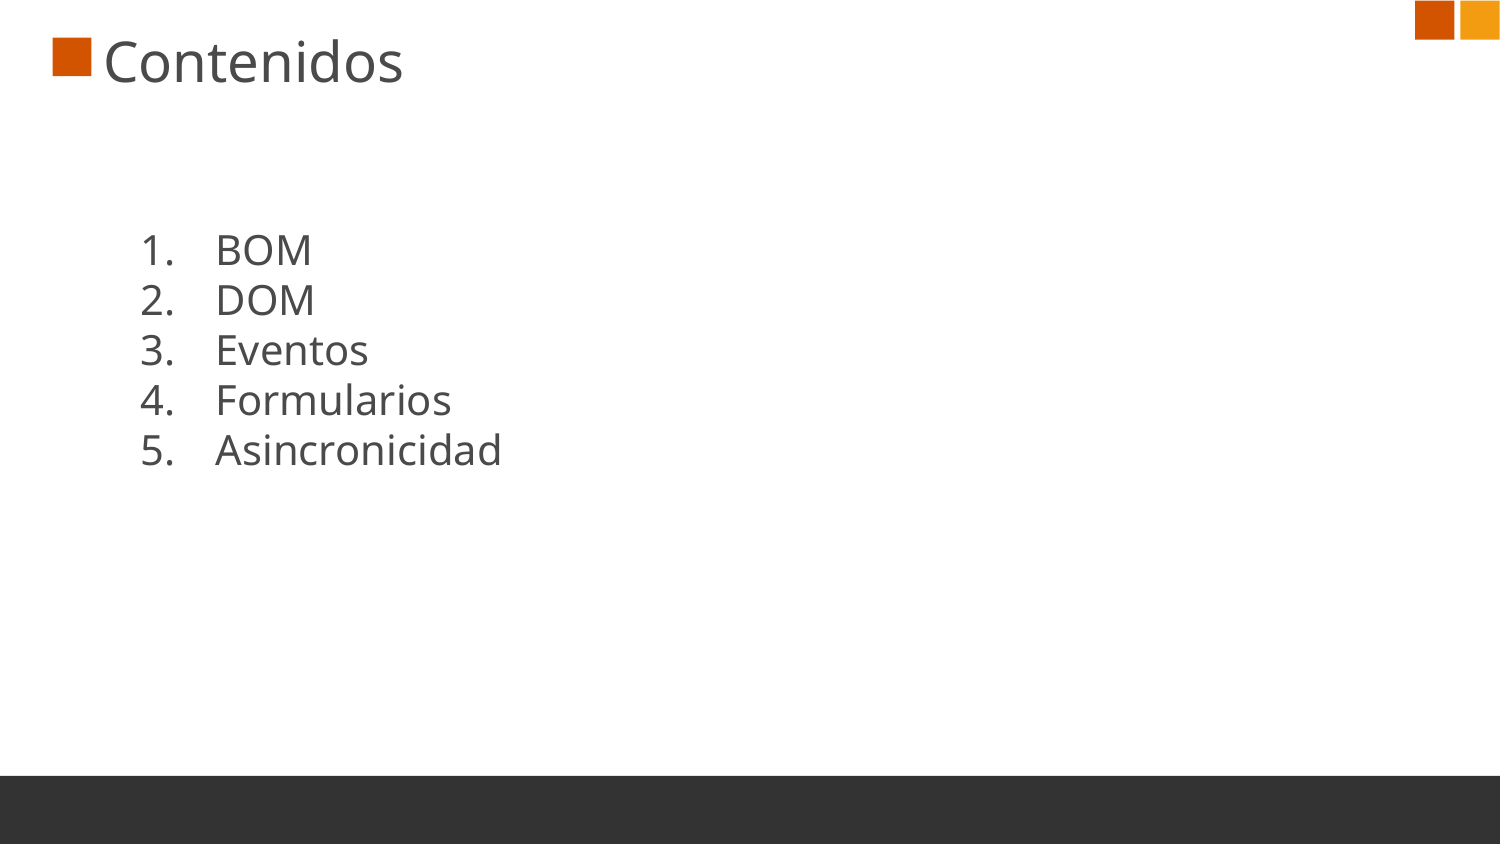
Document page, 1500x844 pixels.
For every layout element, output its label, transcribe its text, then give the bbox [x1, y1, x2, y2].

list BOM DOM Eventos Formularios Asincronicidad [94, 215, 1381, 629]
title Contenidos [94, 17, 1381, 107]
